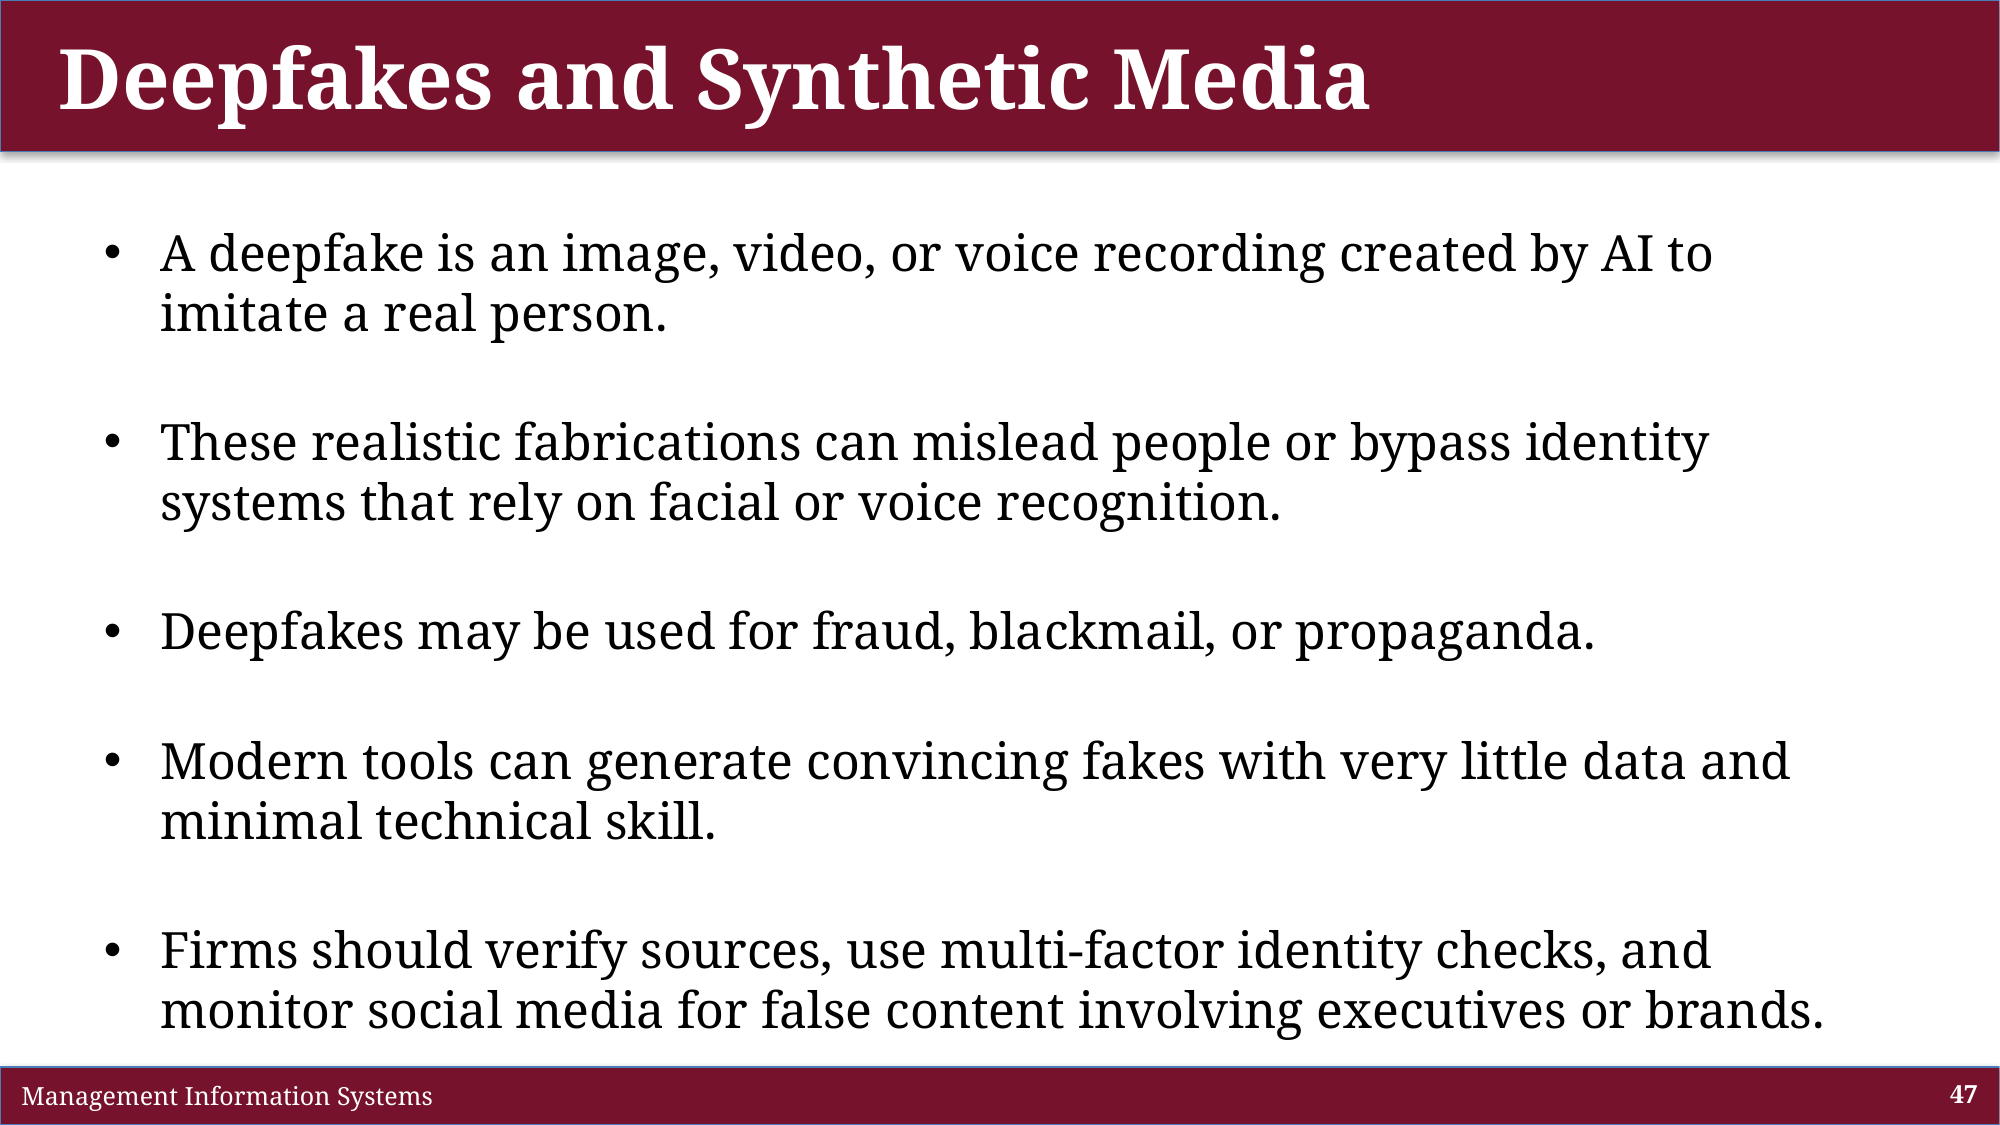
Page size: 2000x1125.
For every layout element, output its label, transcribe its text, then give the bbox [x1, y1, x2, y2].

list A deepfake is an image, video, or voice recording created by AI to imitate a real person. These realistic fabrications can mislead people or bypass identity systems that rely on facial or voice recognition. Deepfakes may be used for fraud, blackmail, or propaganda. Modern tools can generate convincing fakes with very little data and minimal technical skill. Firms should verify sources, use multi-factor identity checks, and monitor social media for false content involving executives or brands. [88, 213, 1911, 1047]
title Deepfakes and Synthetic Media [0, 0, 2000, 152]
slide_number 47 [1649, 1066, 2000, 1125]
footer Management Information Systems [0, 1066, 475, 1125]
text_box [475, 1066, 1649, 1125]
